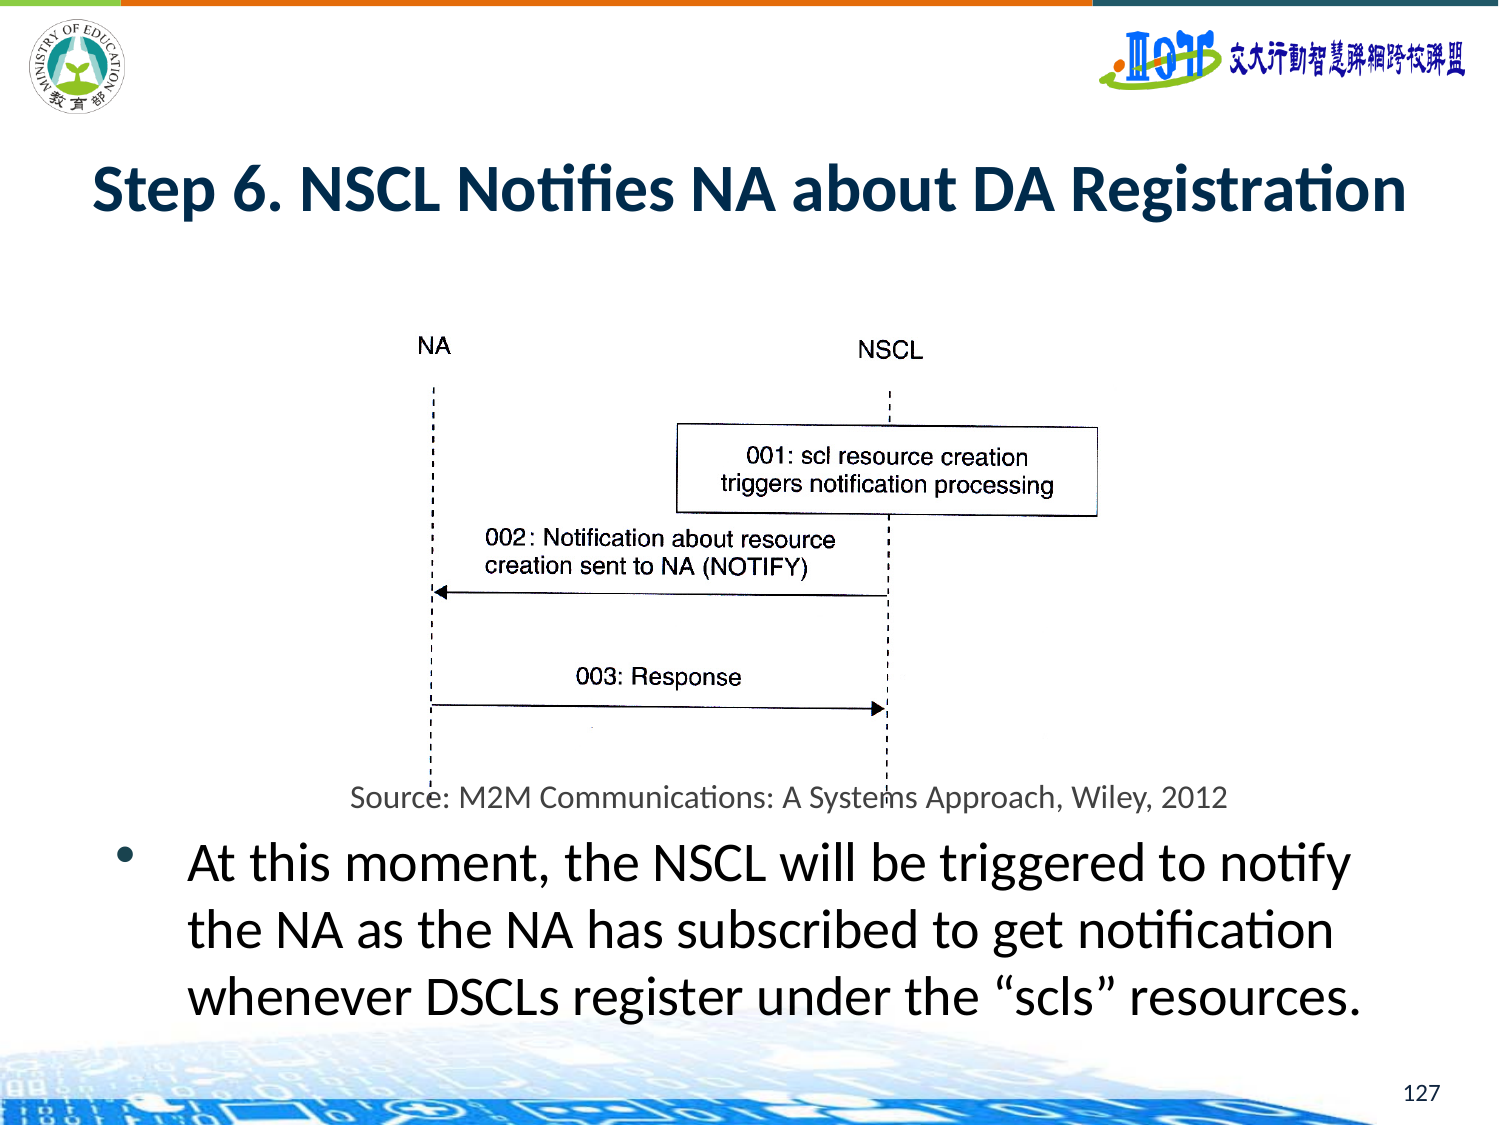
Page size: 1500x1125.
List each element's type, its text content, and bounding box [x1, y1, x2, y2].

text_box Source: M2M Communications: A Systems Approach, Wiley, 2012 [1121, 775, 1235, 823]
title Step 6. NSCL Notifies NA about DA Registration [75, 101, 1425, 268]
picture [1099, 30, 1465, 90]
slide_number 127 [1387, 1069, 1484, 1125]
picture [29, 19, 125, 114]
picture [383, 313, 1117, 823]
list At this moment, the NSCL will be triggered to notify the NA as the NA has subscribed to get notification whenever DSCLs register under the “scls” resources. [100, 817, 1451, 1035]
text_box Source: M2M Communications: A Systems Approach, Wiley, 2012 [336, 775, 378, 823]
picture [0, 987, 1377, 1125]
